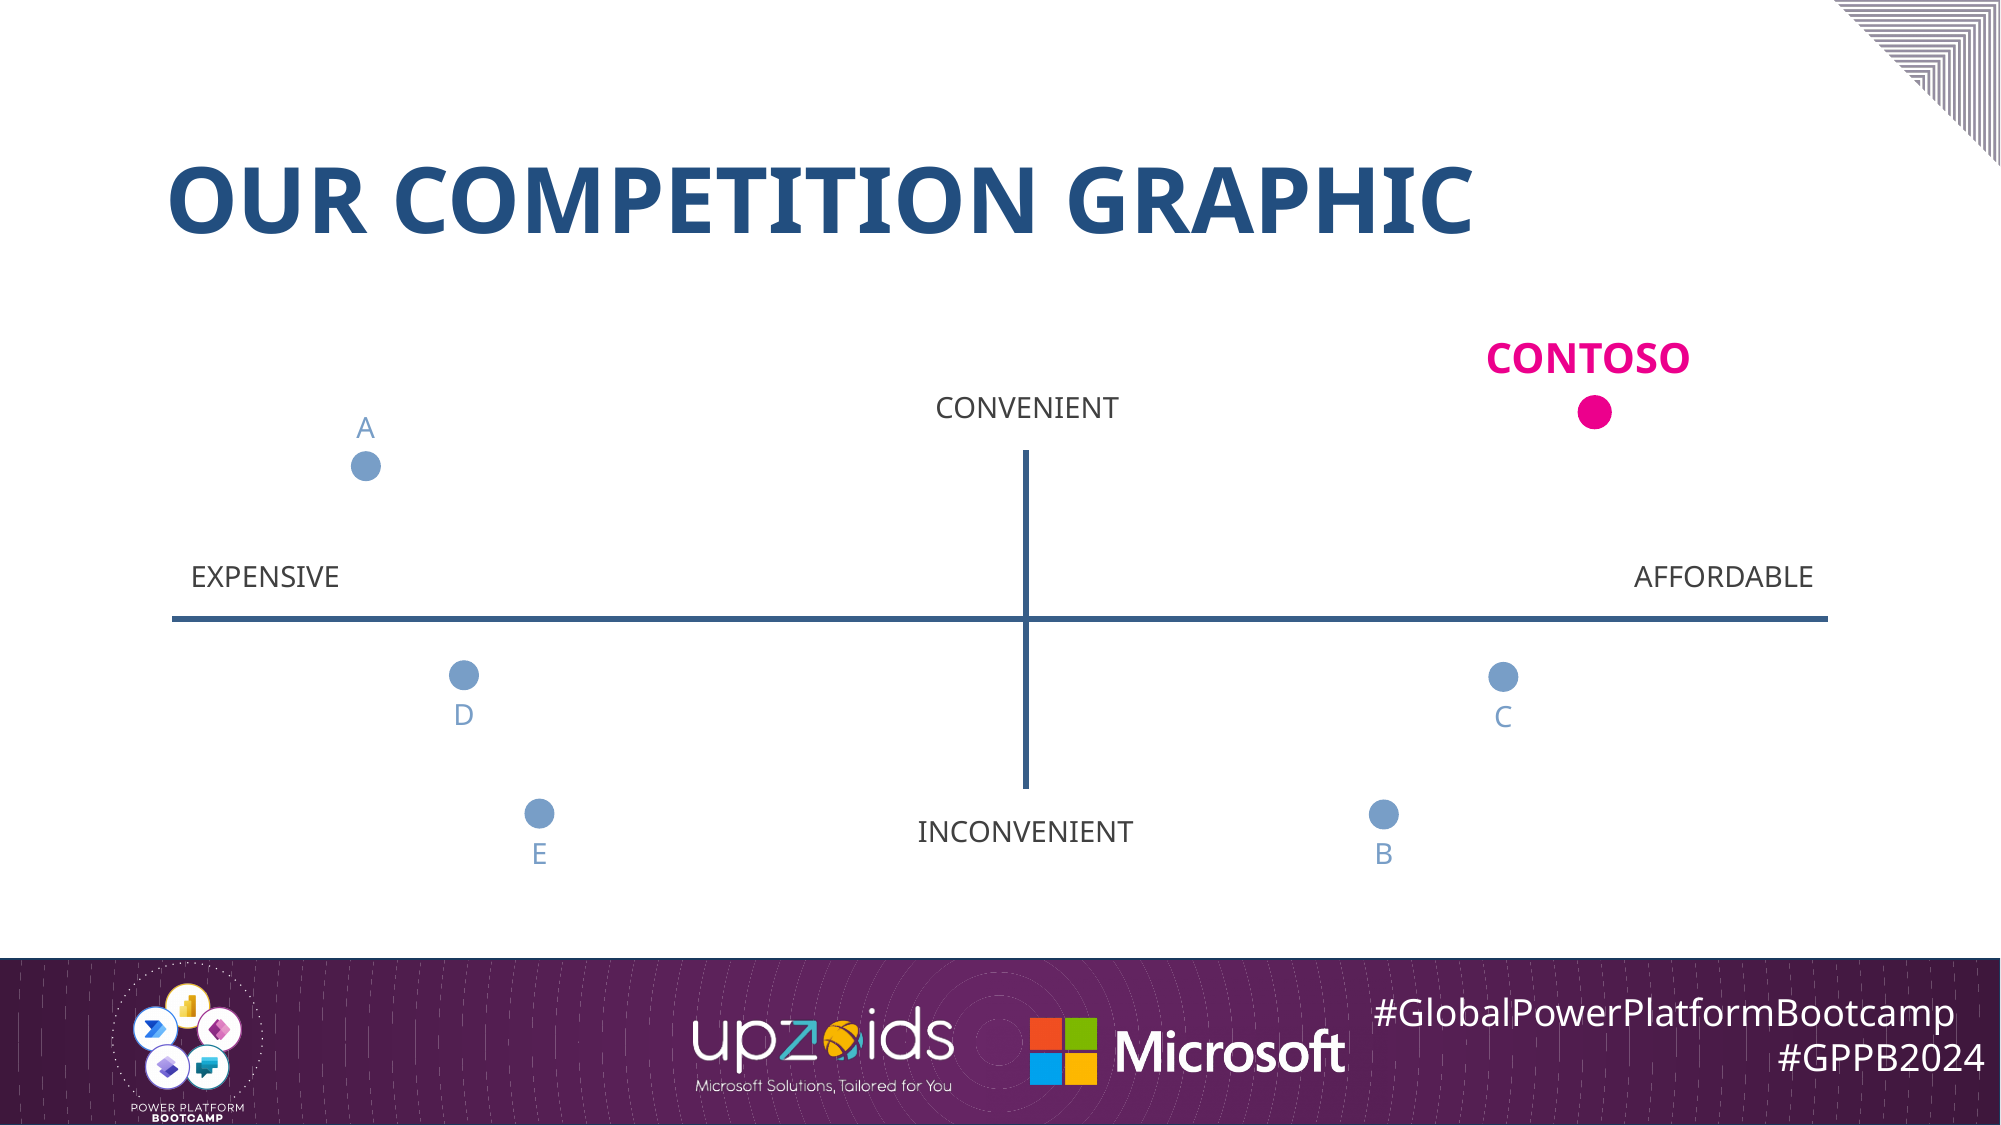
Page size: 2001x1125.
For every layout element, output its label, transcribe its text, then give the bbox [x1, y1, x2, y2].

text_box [1211, 799, 1557, 879]
picture [693, 1006, 954, 1111]
list AFFORDABLE [1504, 554, 1830, 615]
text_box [1330, 661, 1676, 742]
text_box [366, 798, 712, 879]
picture [1833, 0, 2001, 167]
list CONVENIENT [864, 386, 1190, 447]
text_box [193, 402, 539, 482]
picture [986, 977, 1388, 1125]
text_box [1470, 329, 1719, 428]
list INCONVENIENT [863, 809, 1189, 870]
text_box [291, 660, 637, 739]
list EXPENSIVE [175, 554, 501, 615]
title OUR COMPETITION GRAPHIC [150, 146, 1875, 365]
picture [112, 962, 263, 1122]
